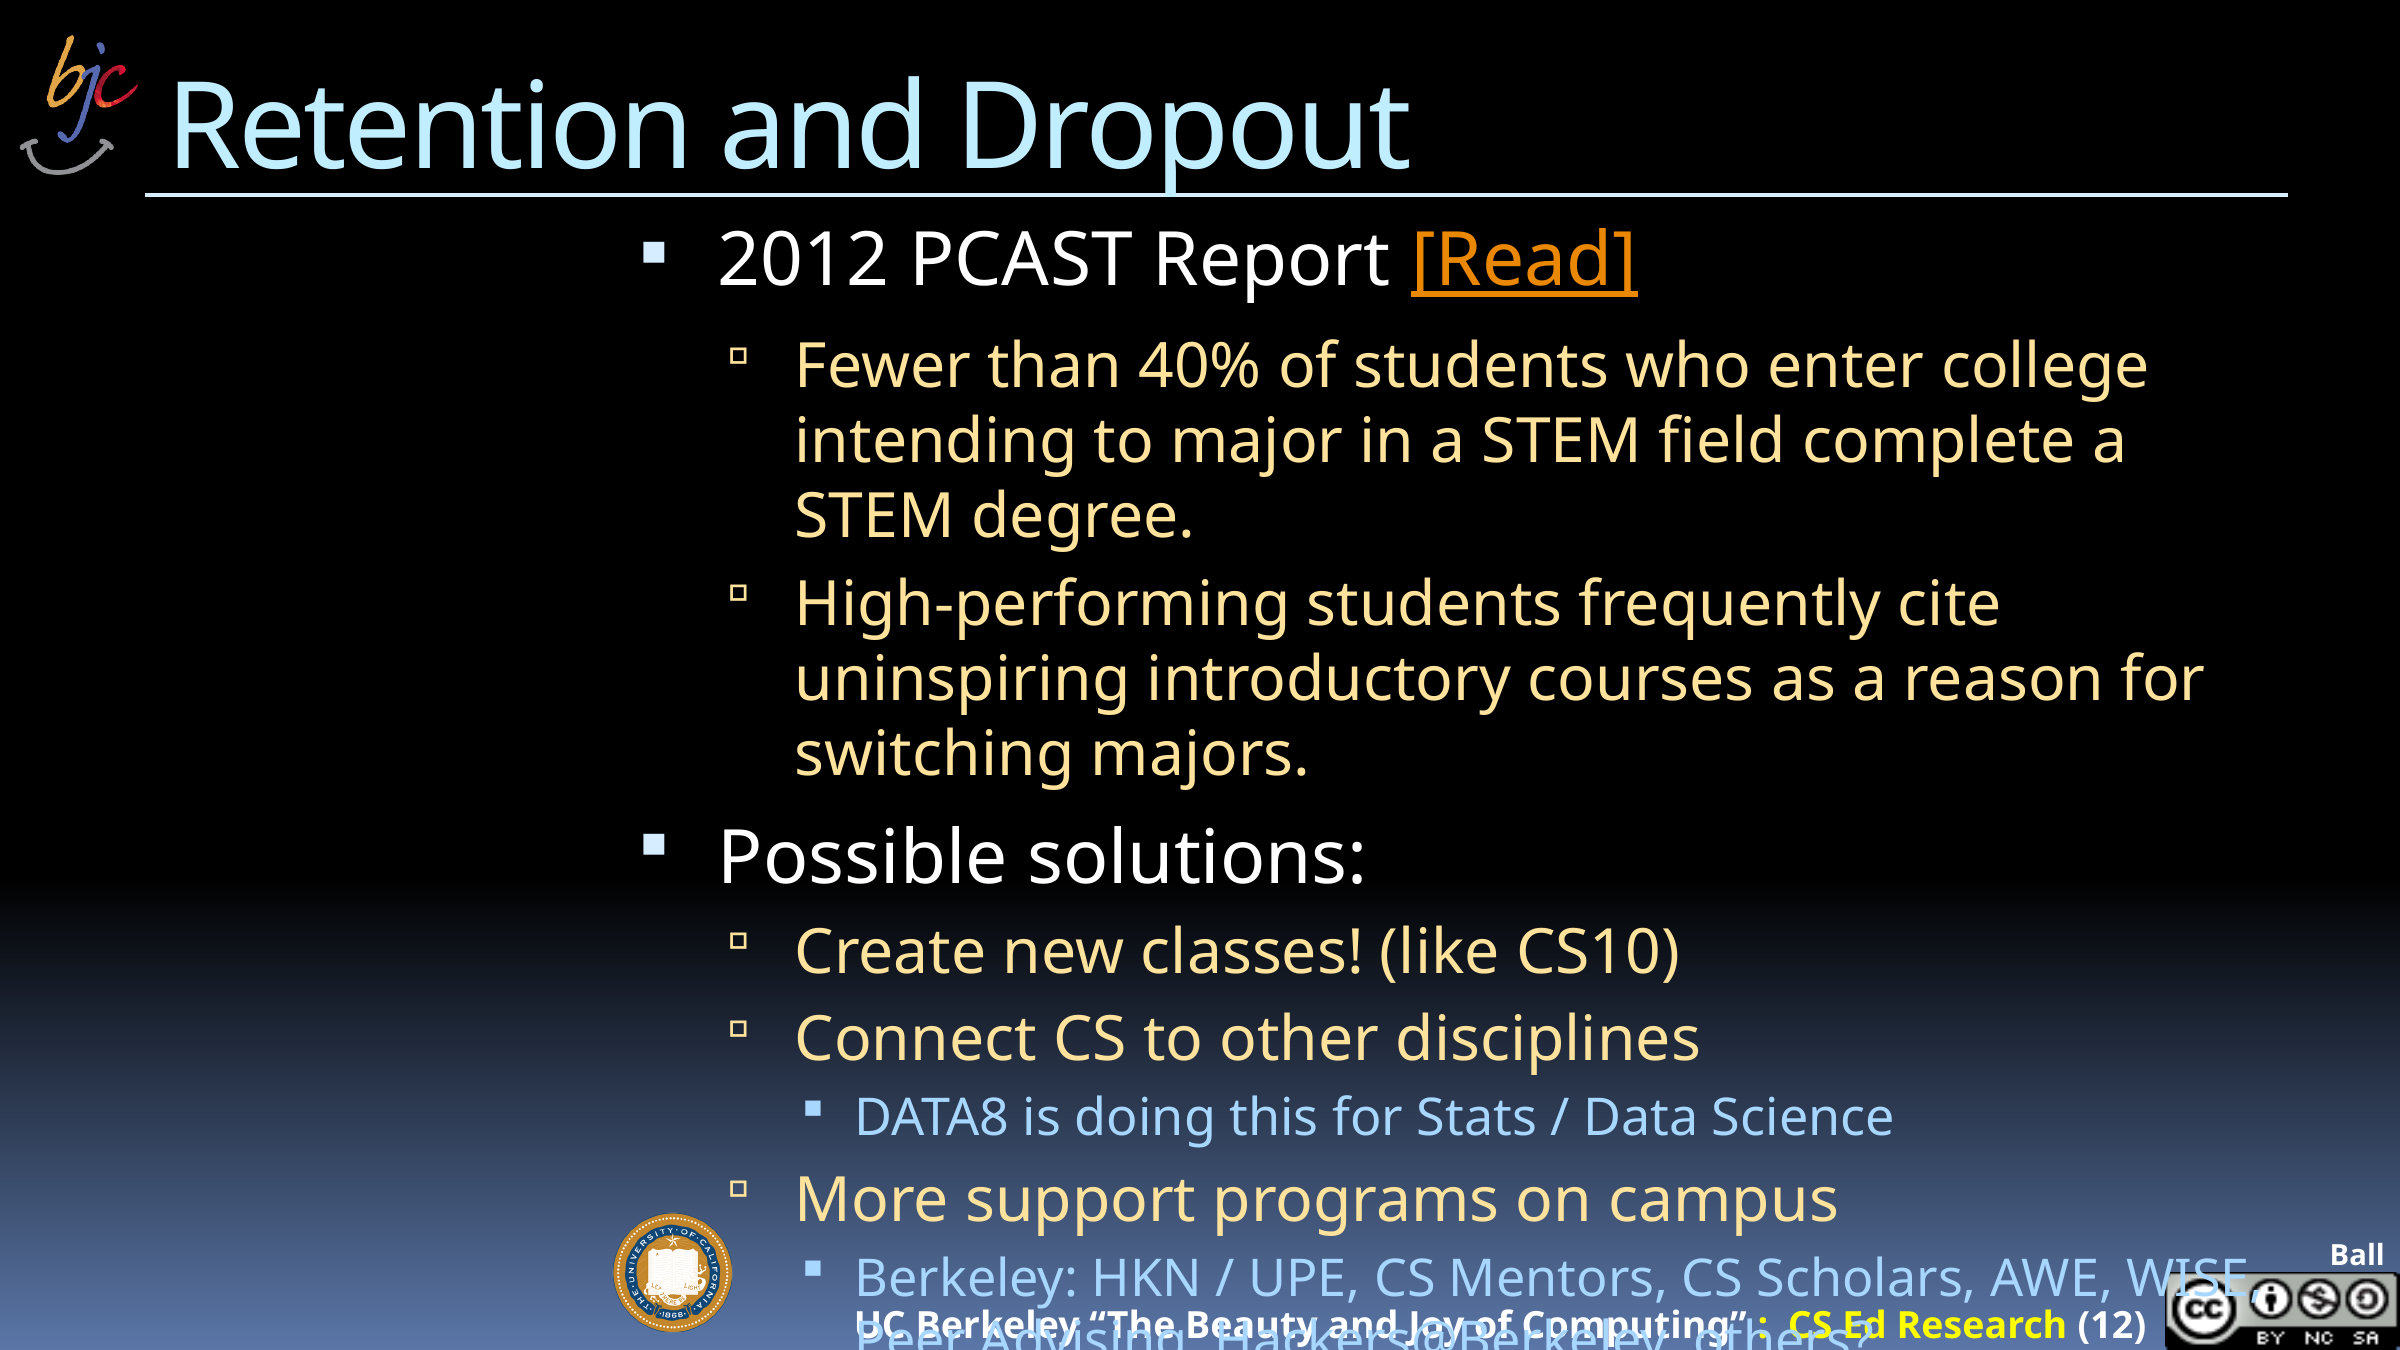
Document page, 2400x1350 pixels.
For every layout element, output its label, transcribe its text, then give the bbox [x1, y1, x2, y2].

list 2012 PCAST Report [Read] Fewer than 40% of students who enter college intending to major in a STEM field complete a STEM degree. High‐performing students frequently cite uninspiring introductory courses as a reason for switching majors. Possible solutions: Create new classes! (like CS10) Connect CS to other disciplines DATA8 is doing this for Stats / Data Science More support programs on campus Berkeley: HKN / UPE, CS Mentors, CS Scholars, AWE, WISE, Peer Advising, Hackers@Berkeley, others? [599, 199, 2288, 1276]
picture [612, 1276, 733, 1333]
title Retention and Dropout [144, 36, 2288, 187]
picture [19, 35, 138, 175]
picture [2165, 1272, 2400, 1350]
